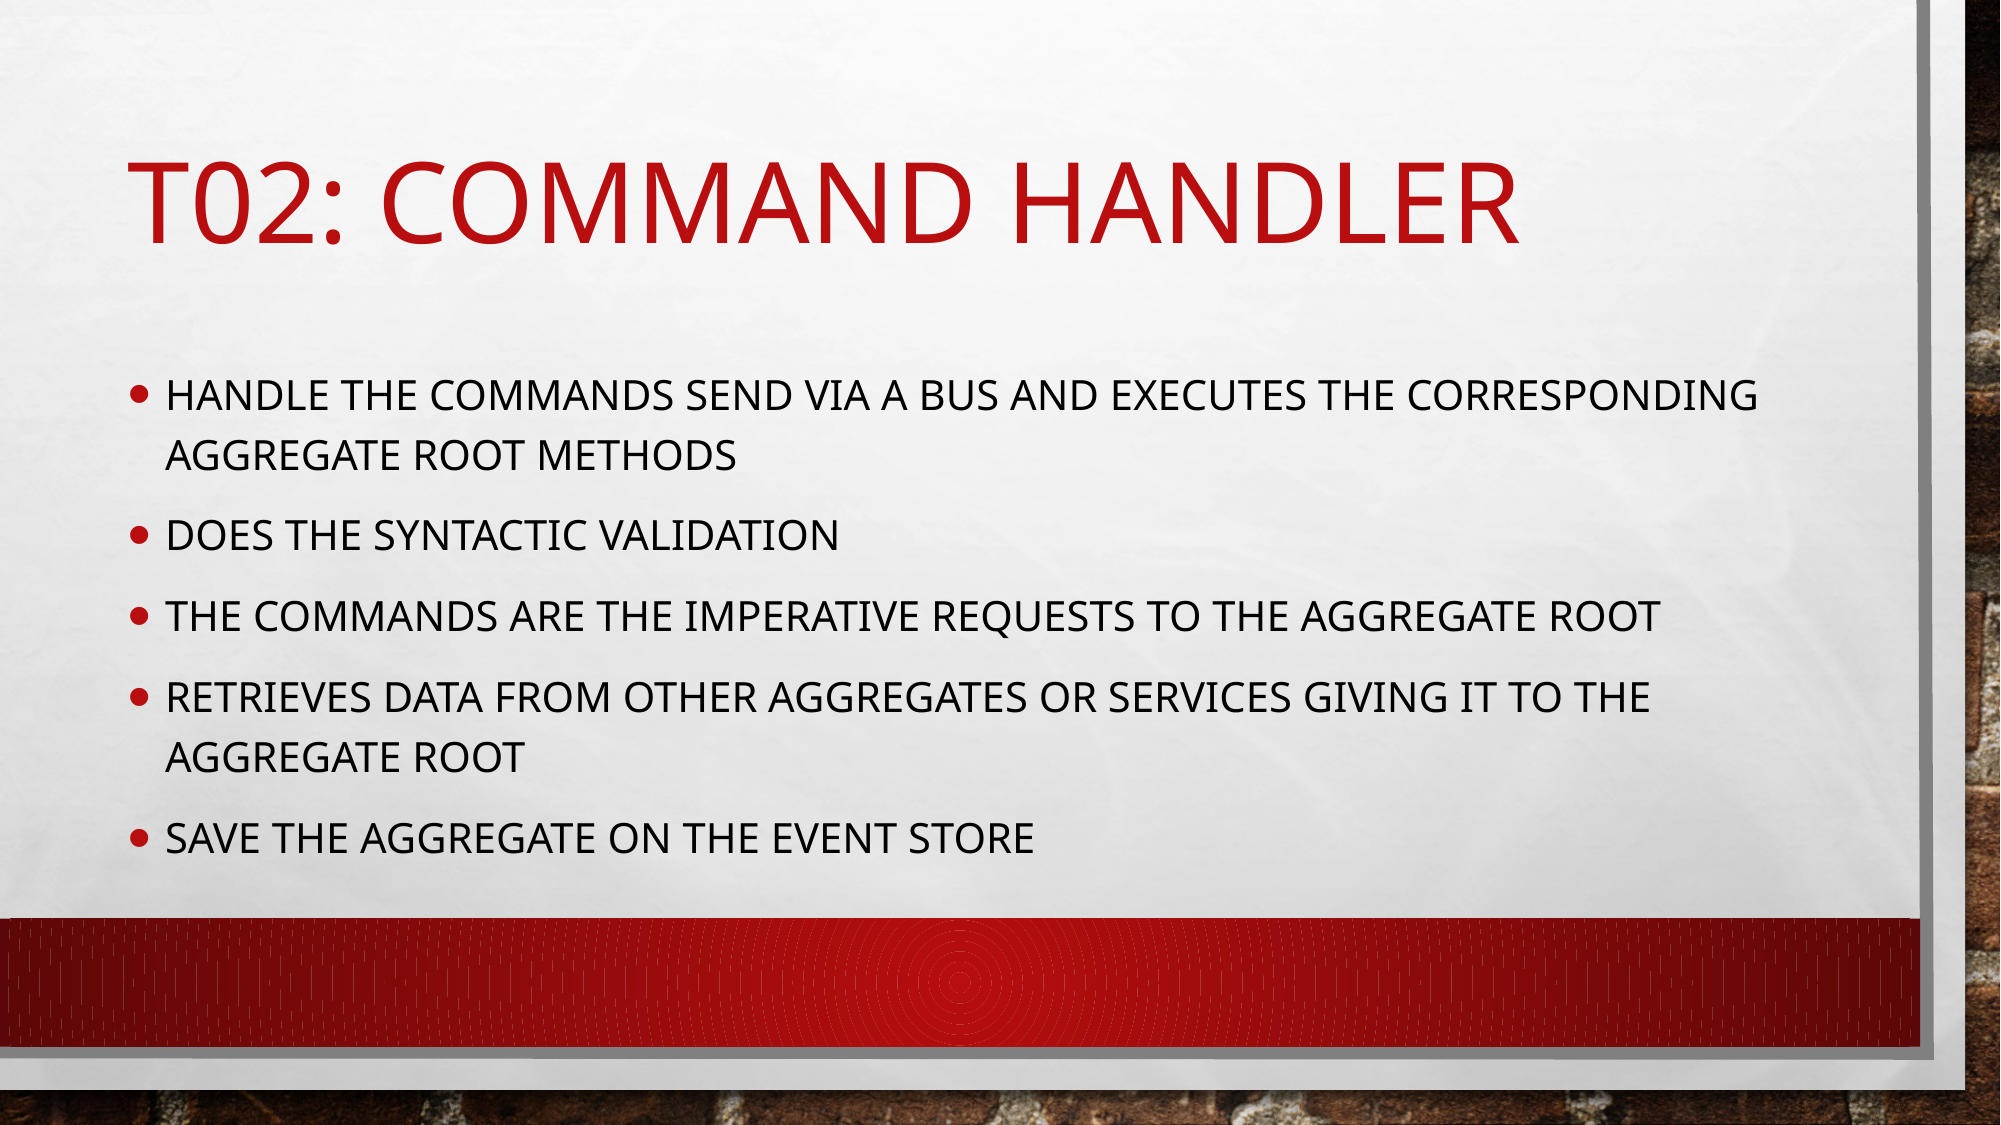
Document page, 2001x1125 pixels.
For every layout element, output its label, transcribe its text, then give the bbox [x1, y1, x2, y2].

picture [0, 0, 2000, 1125]
list Handle the commands send via a bus and executes the corresponding aggregate root methods Does the syntactic validation The commands are the imperative requests to the aggregate root Retrieves data from other aggregates or services giving it to the aggregate root Save the aggregate on the event store [112, 338, 1818, 882]
title T02: command handler [112, 112, 1818, 302]
